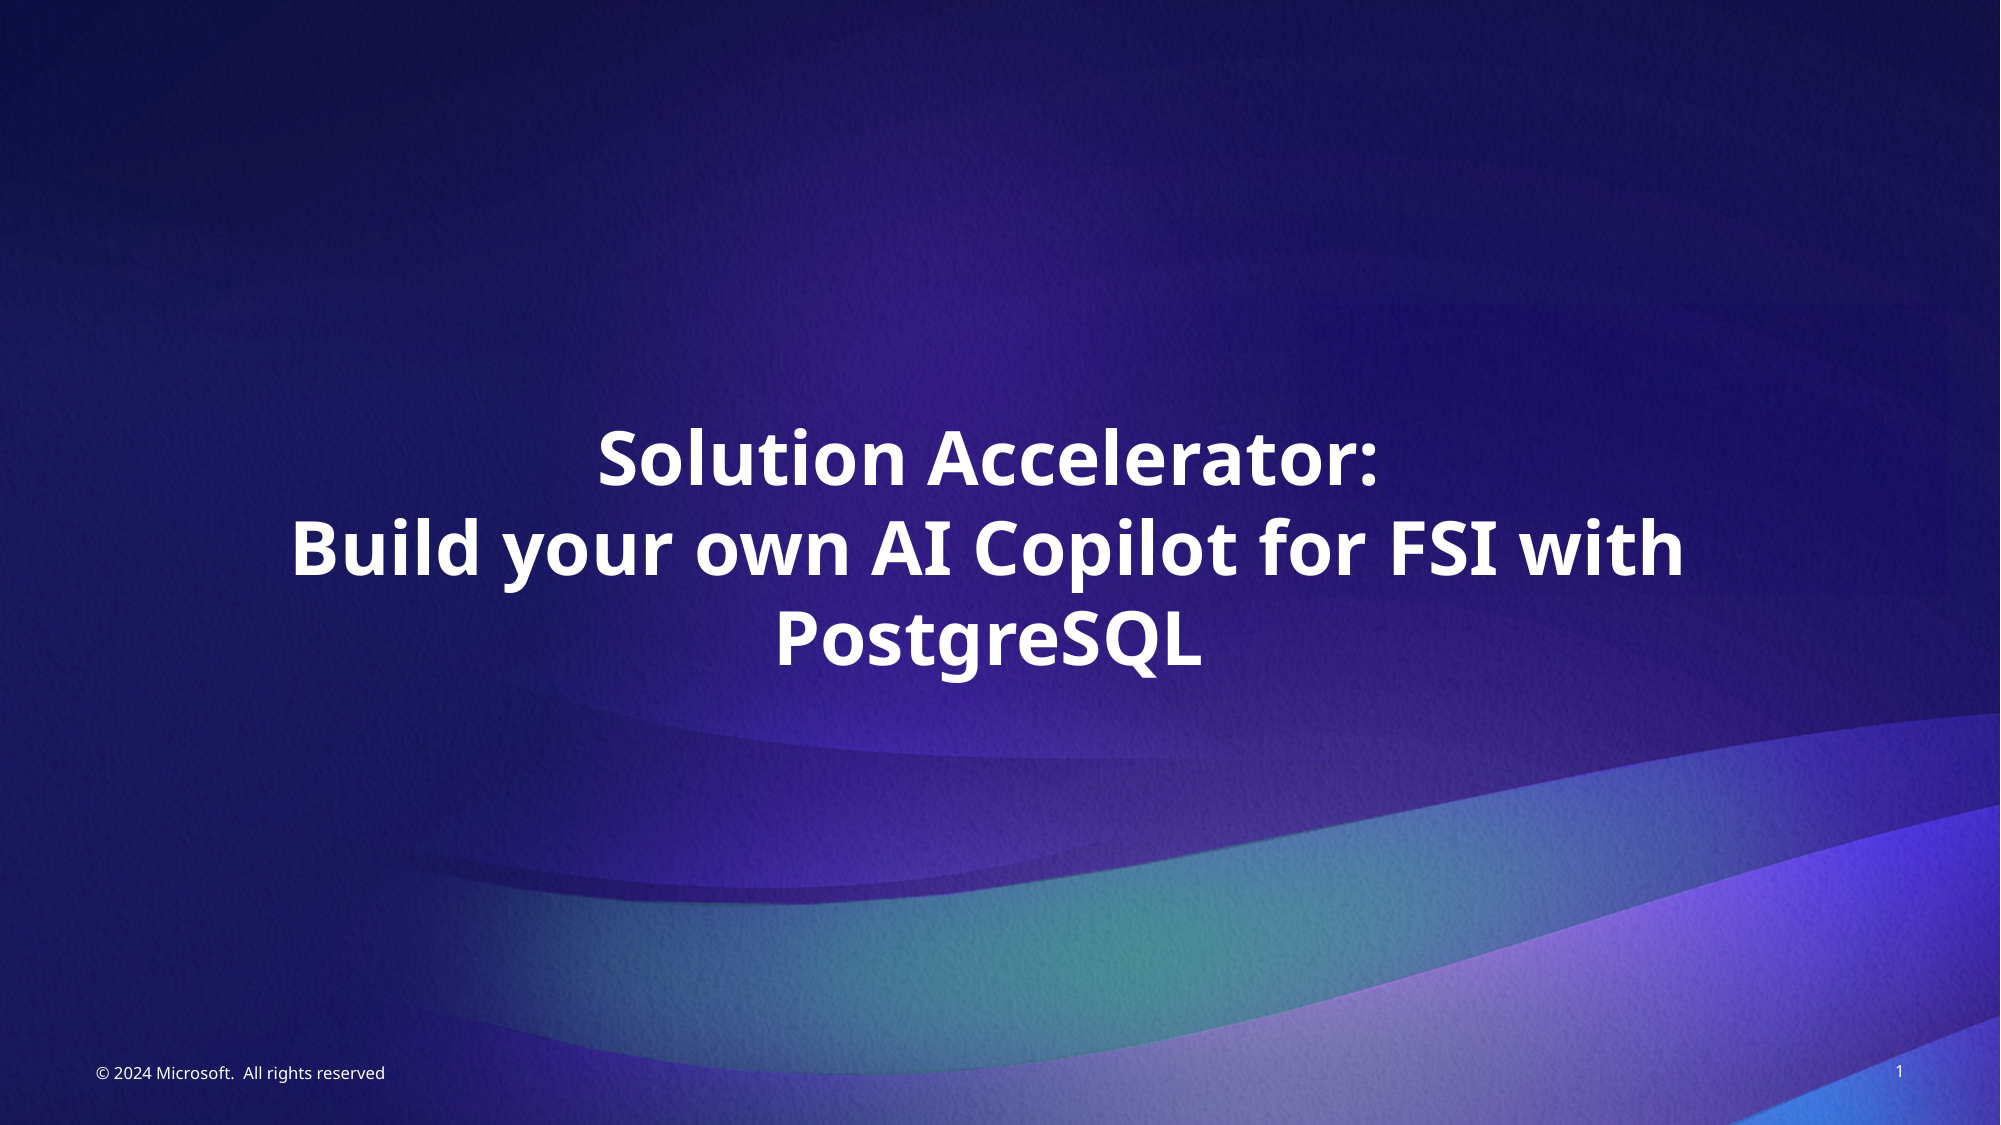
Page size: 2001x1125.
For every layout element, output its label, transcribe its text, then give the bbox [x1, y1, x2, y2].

footer © 2024 Microsoft. All rights reserved [95, 1062, 771, 1083]
picture [0, 0, 2000, 1125]
text_box Solution Accelerator: Build your own AI Copilot for FSI with PostgreSQL [92, 410, 1886, 681]
slide_number 1 [1454, 1062, 1905, 1083]
